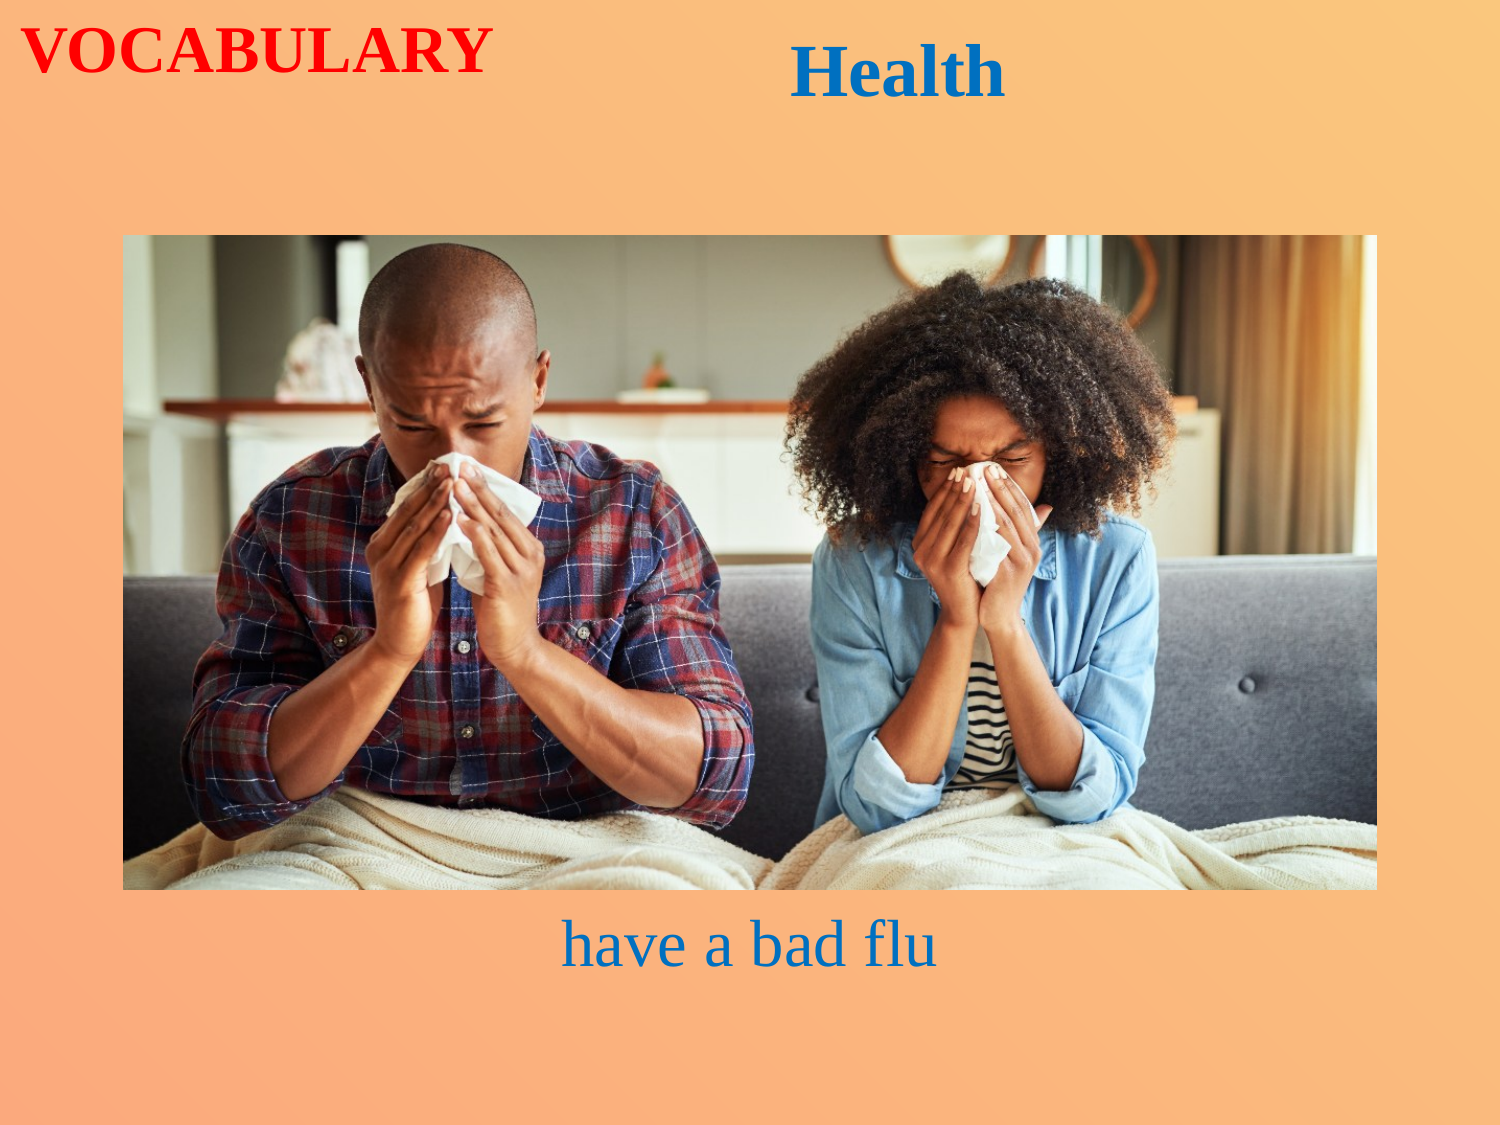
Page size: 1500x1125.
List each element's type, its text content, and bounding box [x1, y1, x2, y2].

text_box have a bad flu [410, 899, 1090, 988]
picture [123, 235, 1377, 890]
text_box VOCABULARY [5, 0, 663, 93]
text_box Health [612, 14, 1204, 120]
